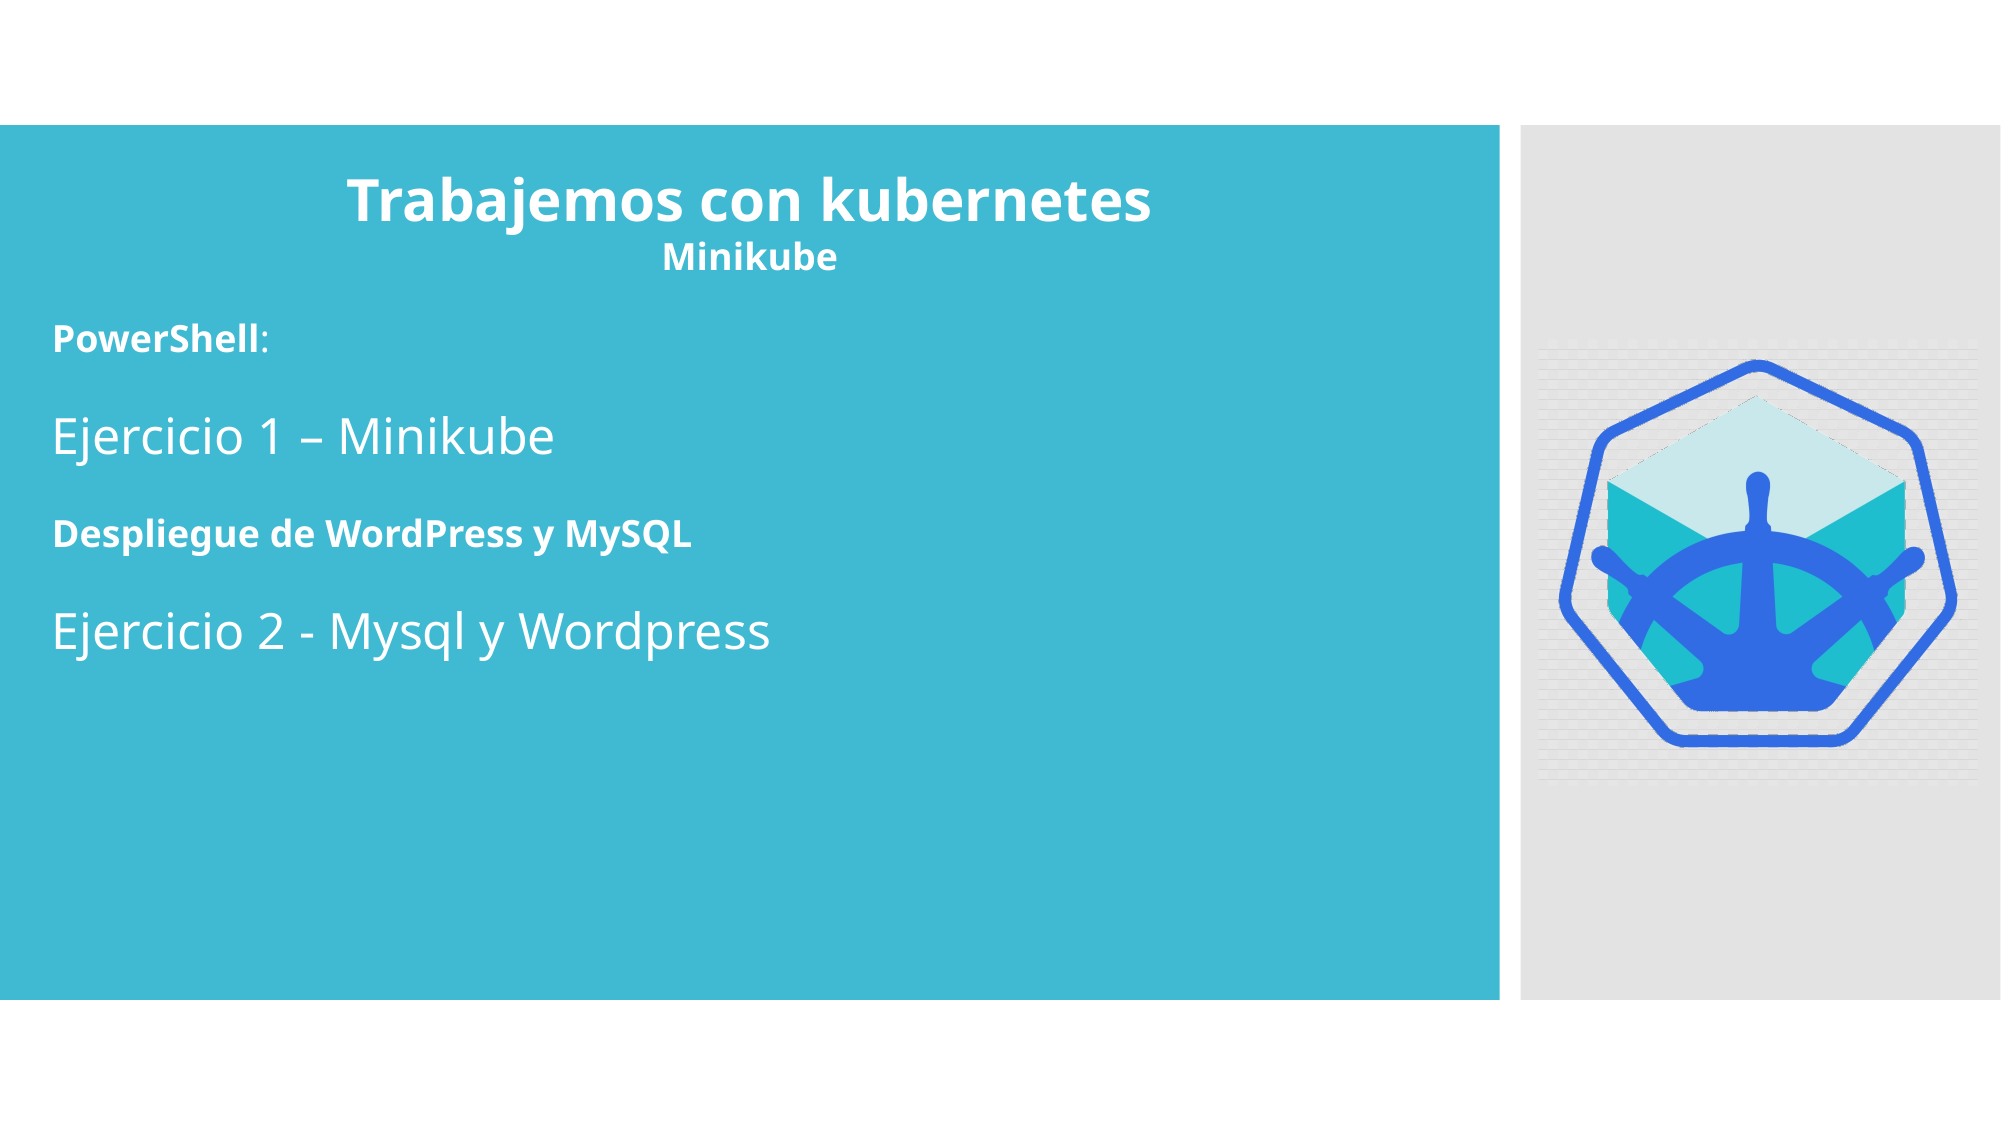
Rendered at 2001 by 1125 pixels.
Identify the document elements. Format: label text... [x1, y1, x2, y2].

text_box PowerShell: Ejercicio 1 – Minikube Despliegue de WordPress y MySQL Ejercicio 2 - Mysql y Wordpress [37, 307, 1471, 757]
picture [1537, 339, 1979, 786]
text_box Trabajemos con kubernetes Minikube [52, 155, 1448, 286]
